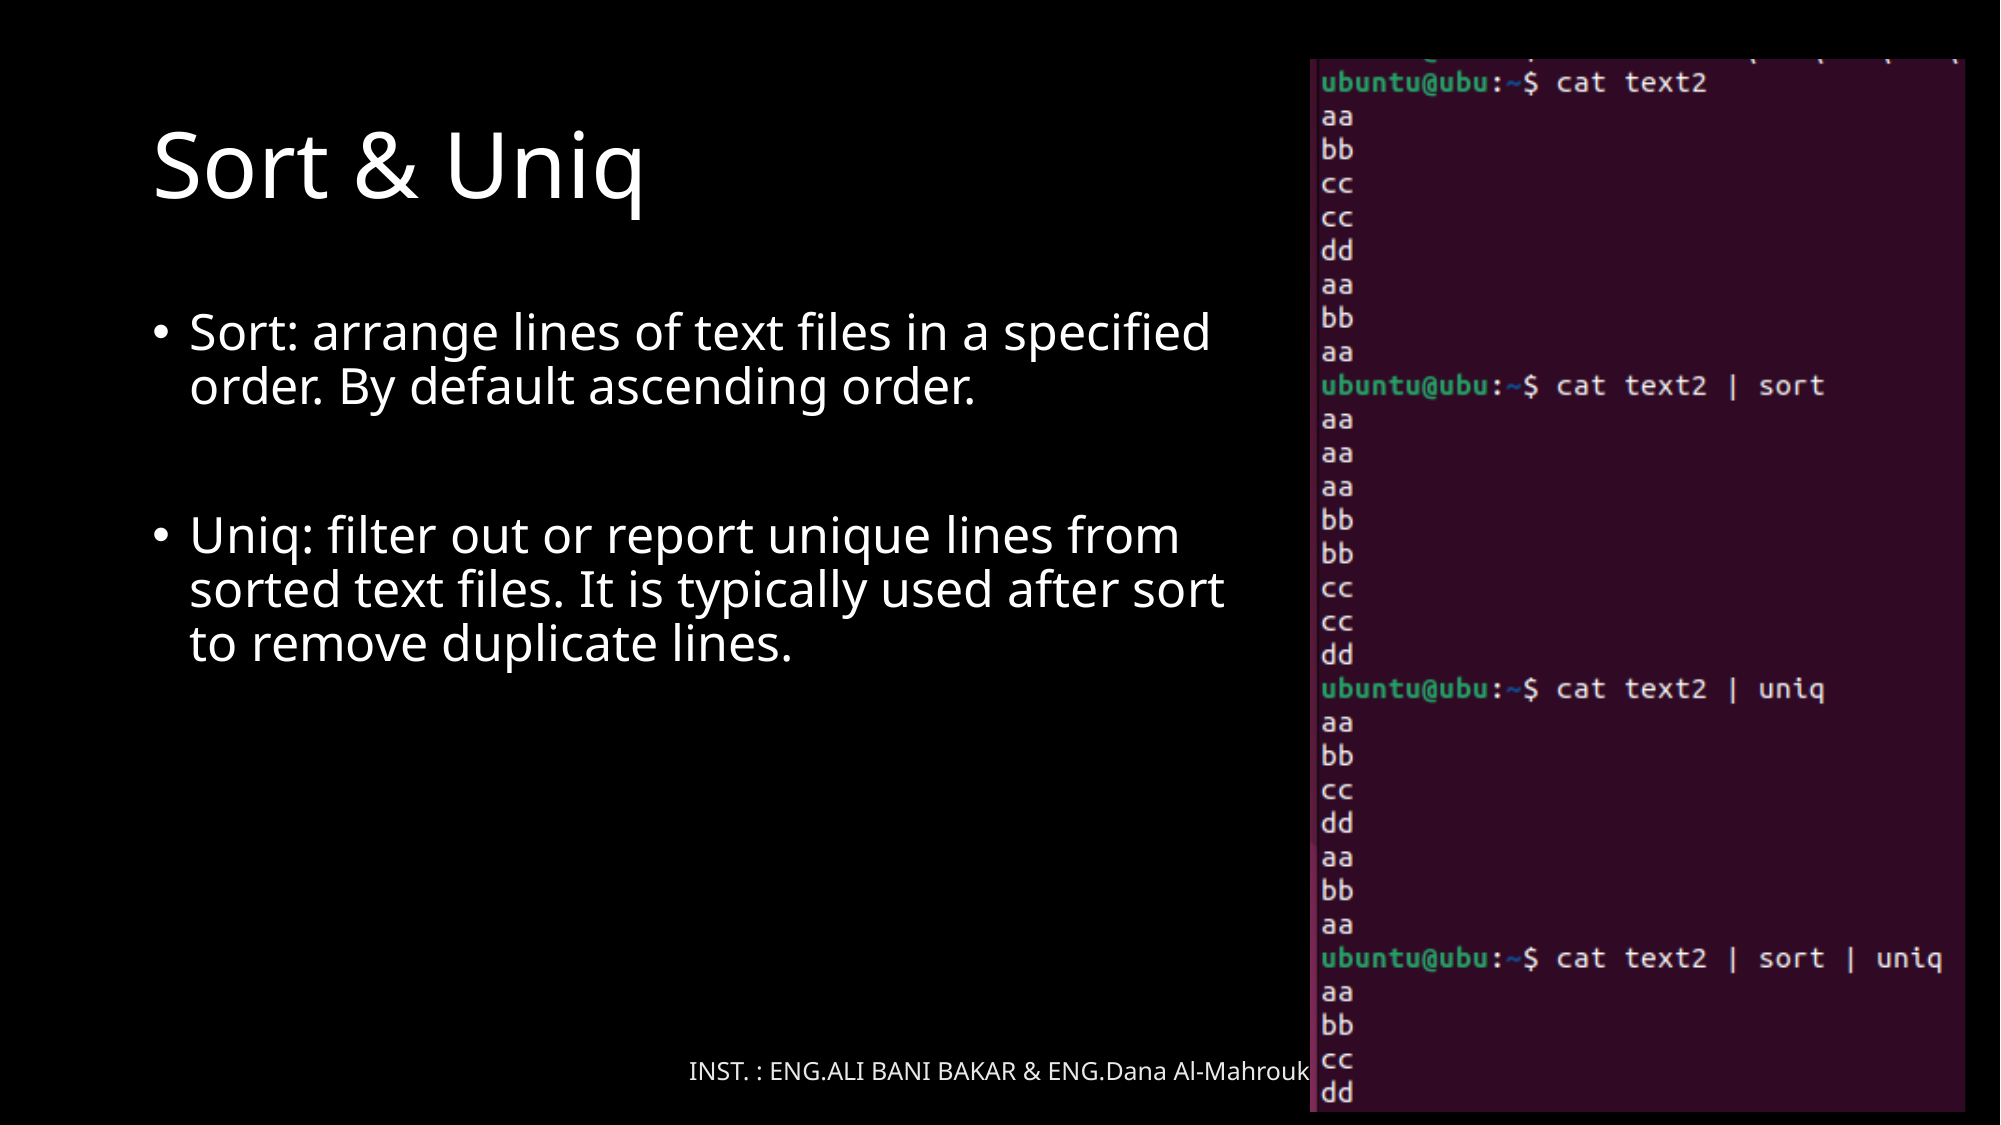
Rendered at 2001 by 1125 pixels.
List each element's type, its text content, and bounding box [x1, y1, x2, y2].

title Sort & Uniq [137, 59, 1309, 278]
picture [1309, 59, 1967, 1112]
footer INST. : ENG.ALI BANI BAKAR & ENG.Dana Al-Mahrouk [662, 1042, 1309, 1103]
list Sort: arrange lines of text files in a specified order. By default ascending order. Uniq: filter out or report unique lines from sorted text files. It is typically used after sort to remove duplicate lines. [137, 299, 1290, 1014]
